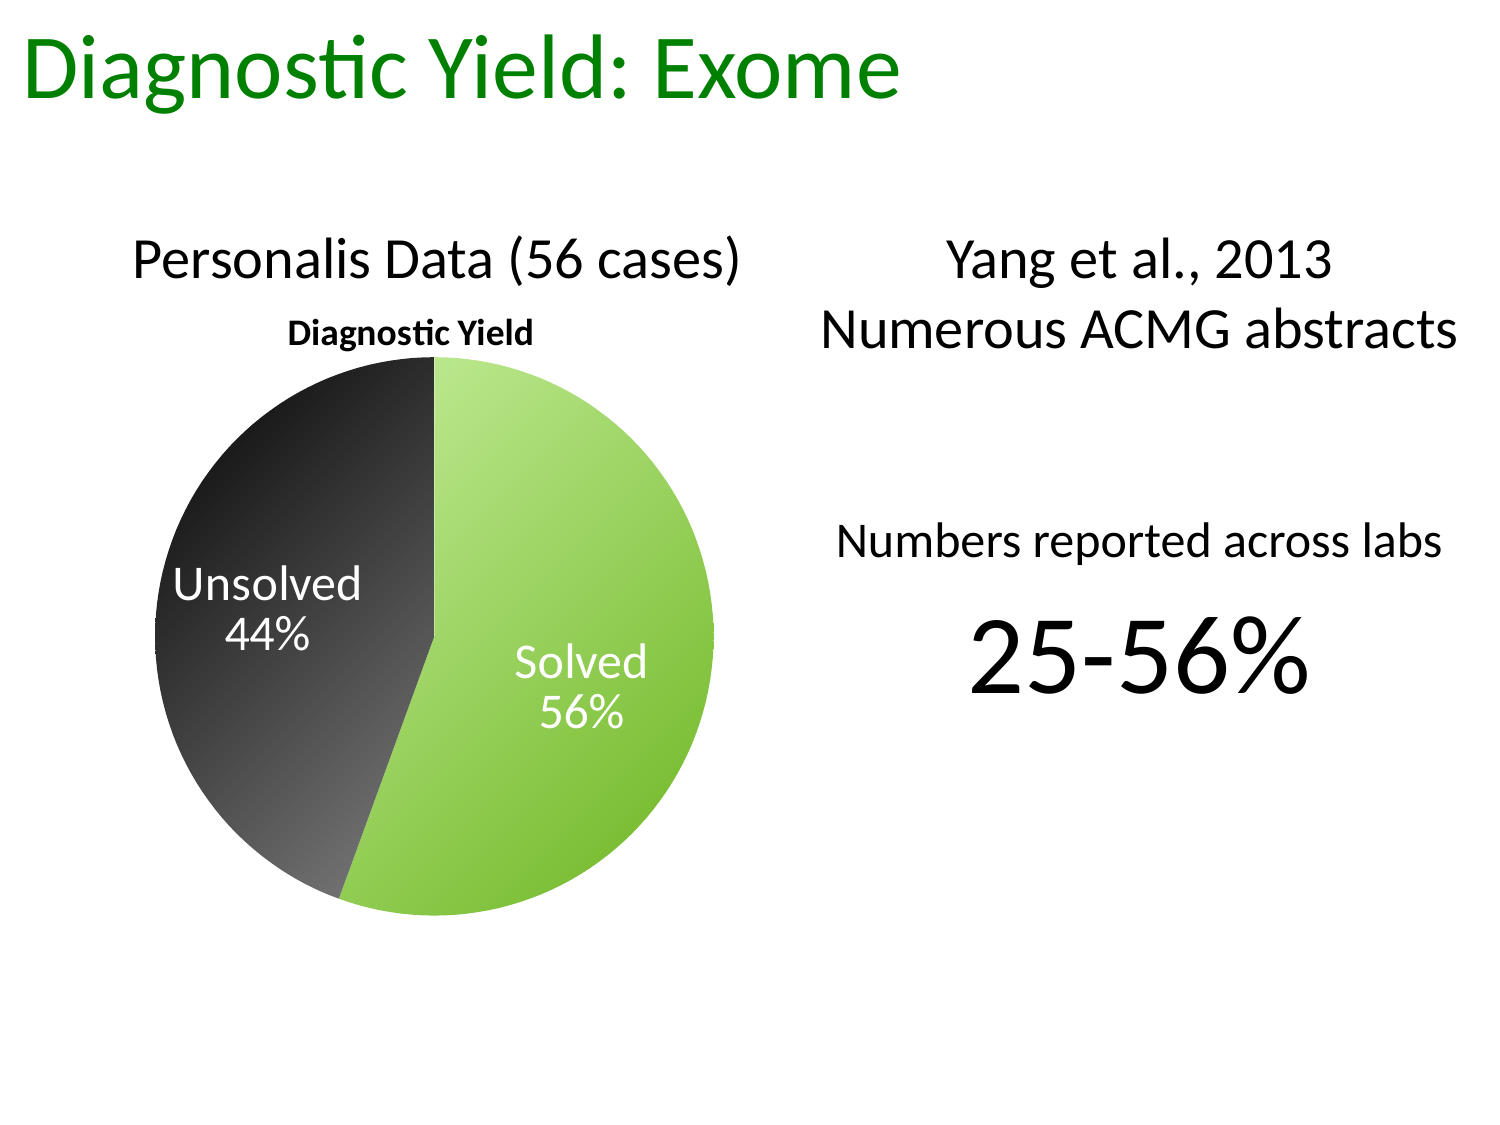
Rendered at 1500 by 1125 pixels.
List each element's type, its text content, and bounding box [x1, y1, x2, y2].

text_box Numbers reported across labs [991, 499, 1458, 575]
text_box Personalis Data (56 cases) [118, 212, 758, 260]
chart [0, 262, 988, 930]
text_box Yang et al., 2013 Numerous ACMG abstracts [805, 212, 1474, 368]
text_box Diagnostic Yield: Exome [7, 0, 919, 125]
text_box 25-56% [991, 575, 1326, 724]
